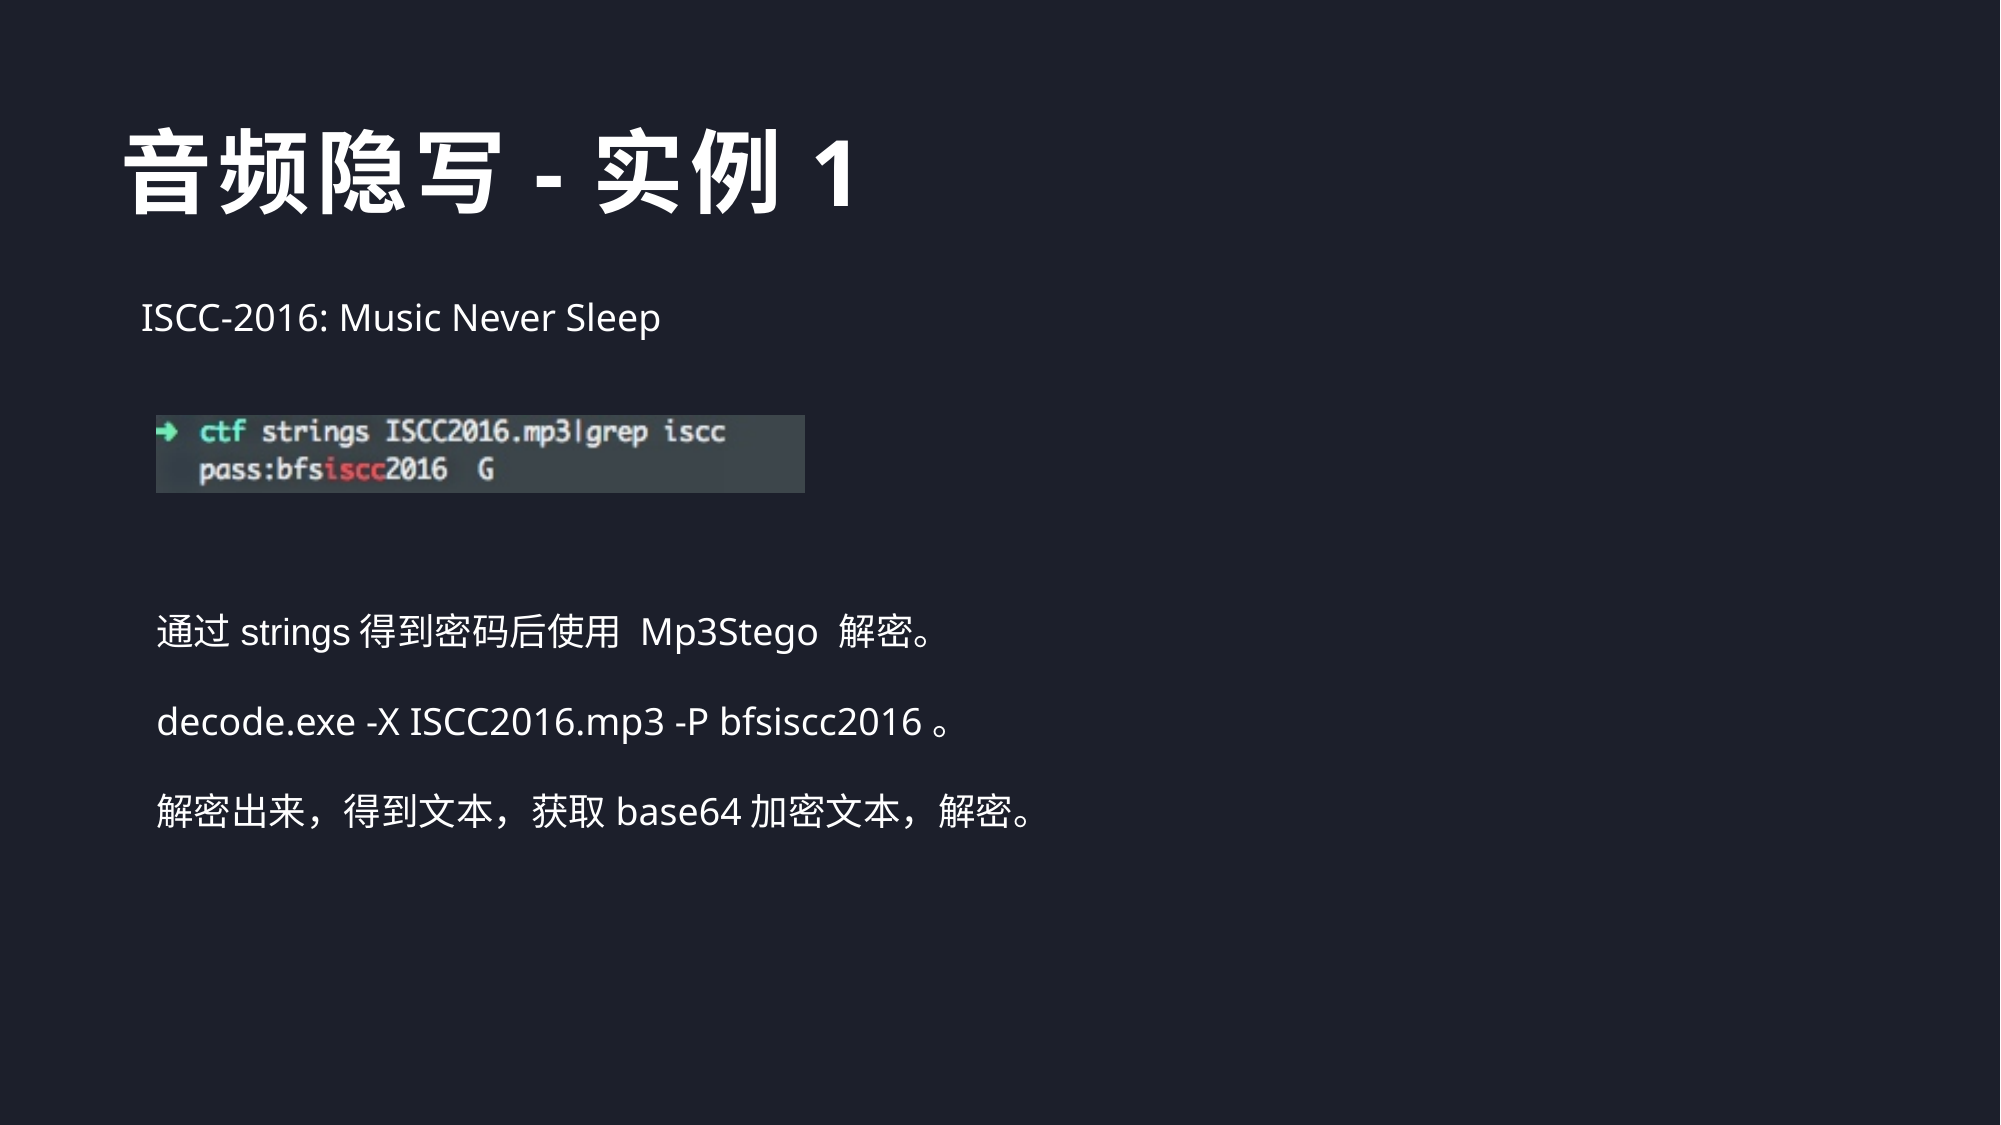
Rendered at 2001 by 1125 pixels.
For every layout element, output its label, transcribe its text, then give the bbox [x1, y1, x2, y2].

text_box 通过strings得到密码后使用 Mp3Stego 解密。 decode.exe -X ISCC2016.mp3 -P bfsiscc2016。 解密出来，得到文本，获取base64加密文本，解密。 [156, 607, 1081, 833]
picture [156, 415, 805, 493]
text_box ISCC-2016: Music Never Sleep [126, 286, 677, 347]
text_box 音频隐写-实例1 [106, 107, 1064, 233]
